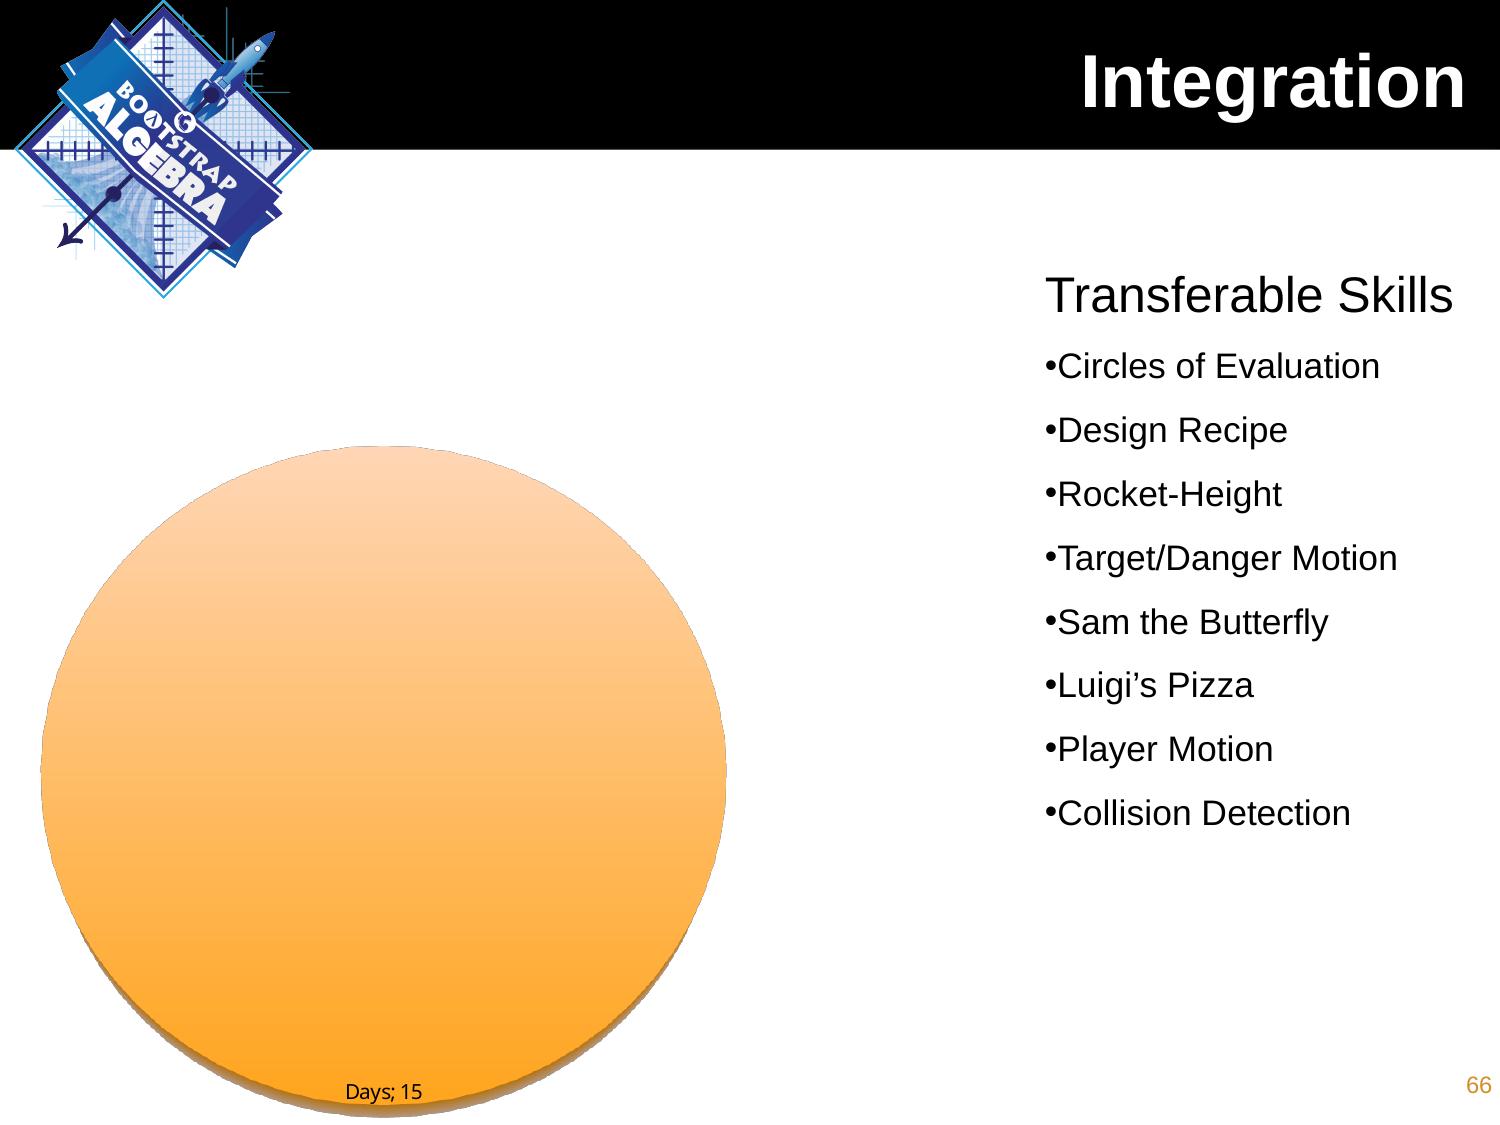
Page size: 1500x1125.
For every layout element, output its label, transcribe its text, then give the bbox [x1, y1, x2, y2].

chart [0, 286, 830, 1125]
text_box Transferable Skills Circles of Evaluation Design Recipe Rocket-Height Target/Danger Motion Sam the Butterfly Luigi’s Pizza Player Motion Collision Detection [1037, 224, 1500, 840]
picture [14, 0, 313, 286]
slide_number 66 [1374, 1061, 1500, 1106]
text_box Integration [49, 24, 1475, 130]
